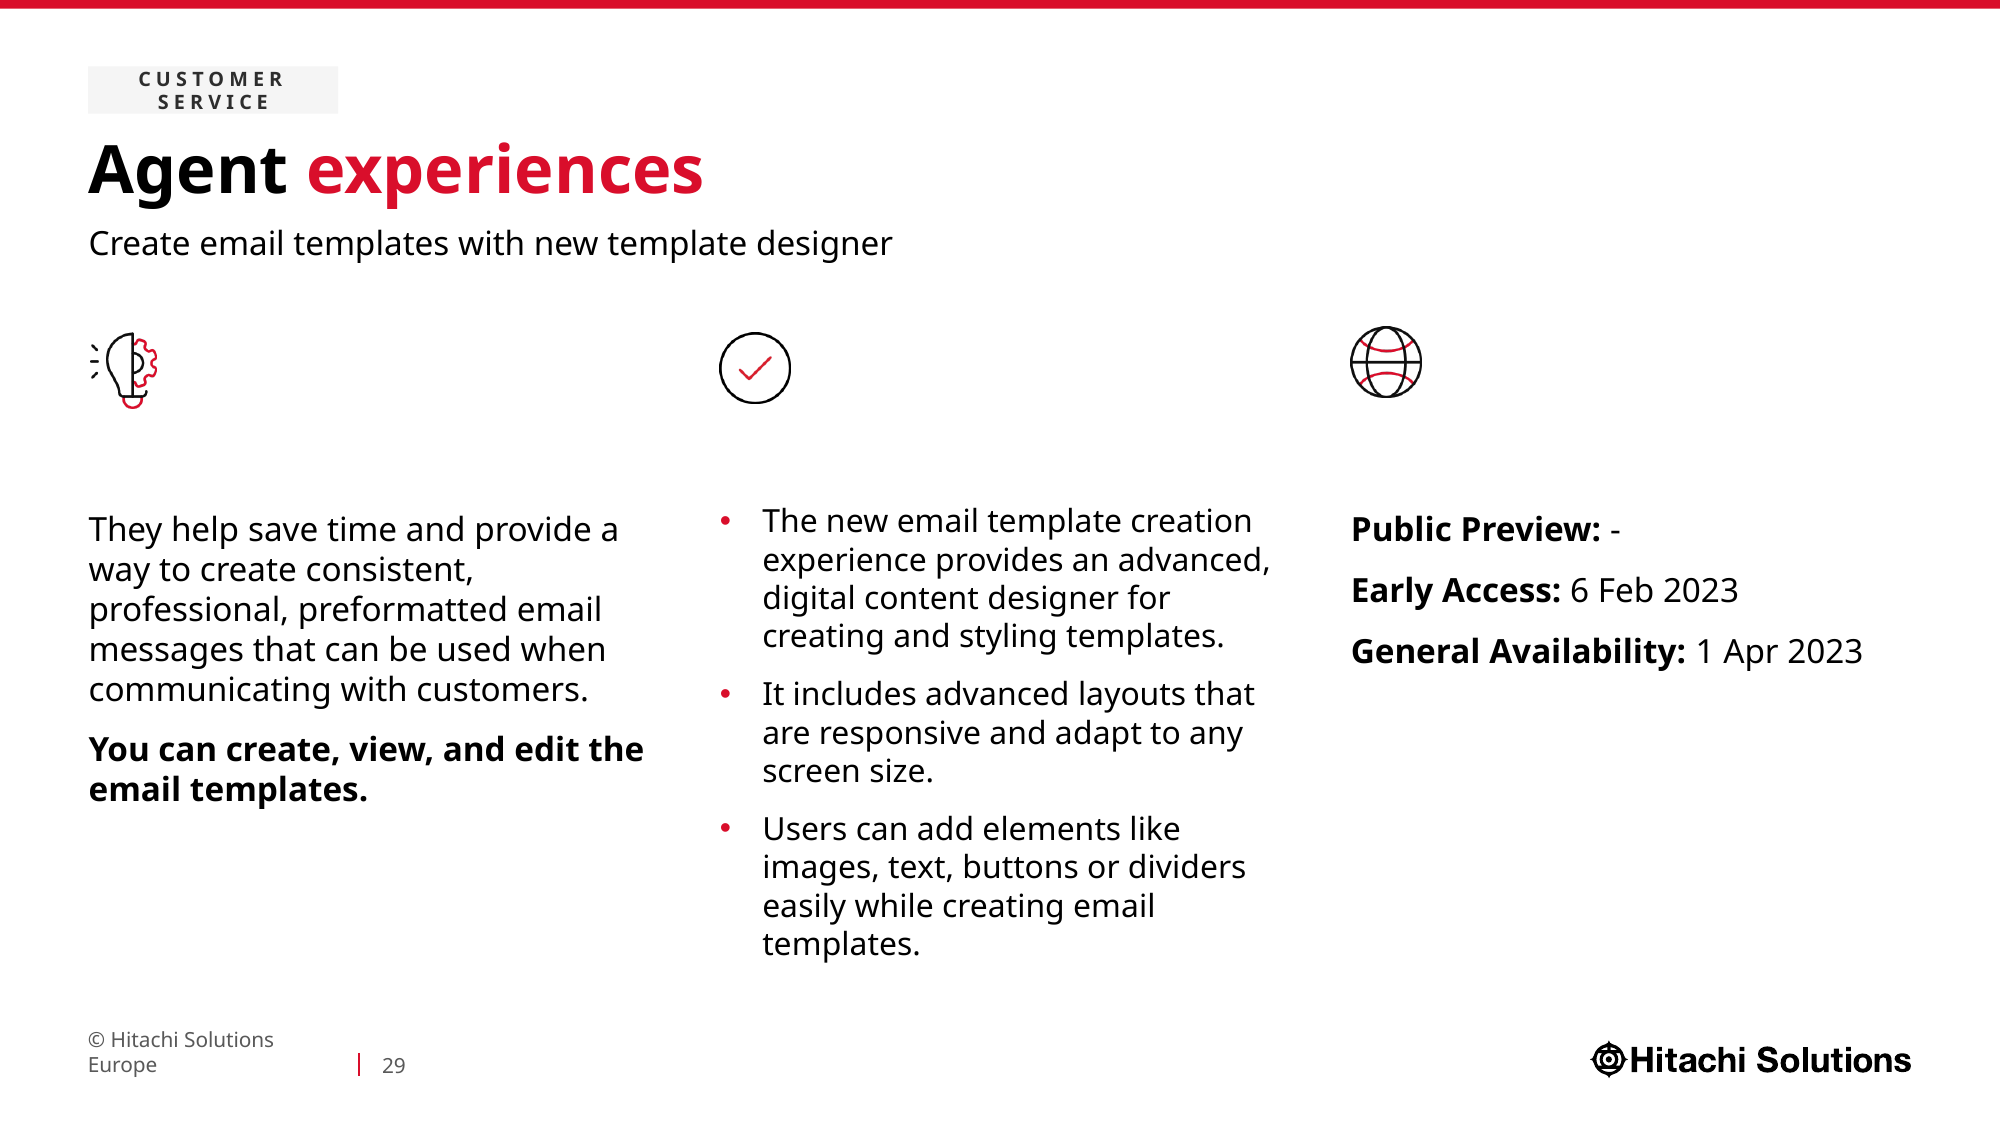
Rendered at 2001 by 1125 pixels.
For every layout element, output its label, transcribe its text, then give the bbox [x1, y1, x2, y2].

list Customer service [88, 66, 339, 114]
list The new email template creation experience provides an advanced, digital content designer for creating and styling templates. It includes advanced layouts that are responsive and adapt to any screen size. Users can add elements like images, text, buttons or dividers easily while creating email templates. [719, 326, 1281, 971]
title Agent experiences [88, 136, 1912, 196]
list Public Preview: - Early Access: 6 Feb 2023 General Availability: 1 Apr 2023 [1350, 326, 1912, 971]
picture [1350, 326, 1422, 398]
list Create email templates with new template designer [88, 221, 1912, 264]
picture [90, 332, 157, 409]
picture [719, 332, 791, 404]
list They help save time and provide a way to create consistent, professional, preformatted email messages that can be used when communicating with customers. You can create, view, and edit the email templates. [88, 326, 650, 971]
